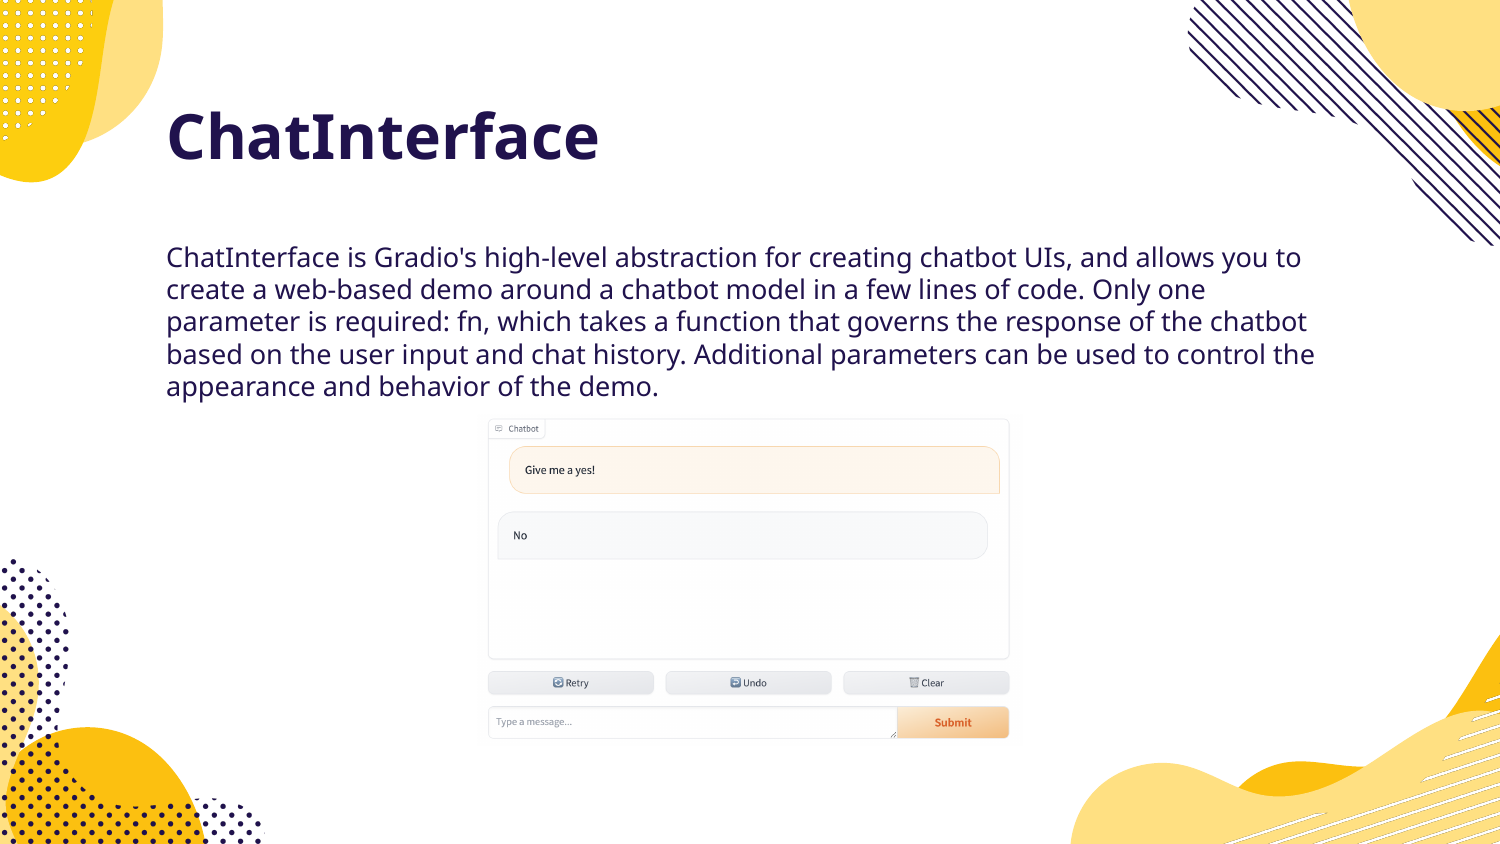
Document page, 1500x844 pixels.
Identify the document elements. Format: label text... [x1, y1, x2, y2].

picture [0, 414, 1023, 844]
picture [1024, 0, 1500, 270]
title ChatInterface [151, 82, 1352, 173]
picture [0, 0, 346, 176]
picture [1035, 622, 1500, 844]
subtitle ChatInterface is Gradio's high-level abstraction for creating chatbot UIs, and allows you to create a web-based demo around a chatbot model in a few lines of code. Only one parameter is required: fn, which takes a function that governs the response of the chatbot based on the user input and chat history. Additional parameters can be used to control the appearance and behavior of the demo. [151, 224, 1352, 463]
